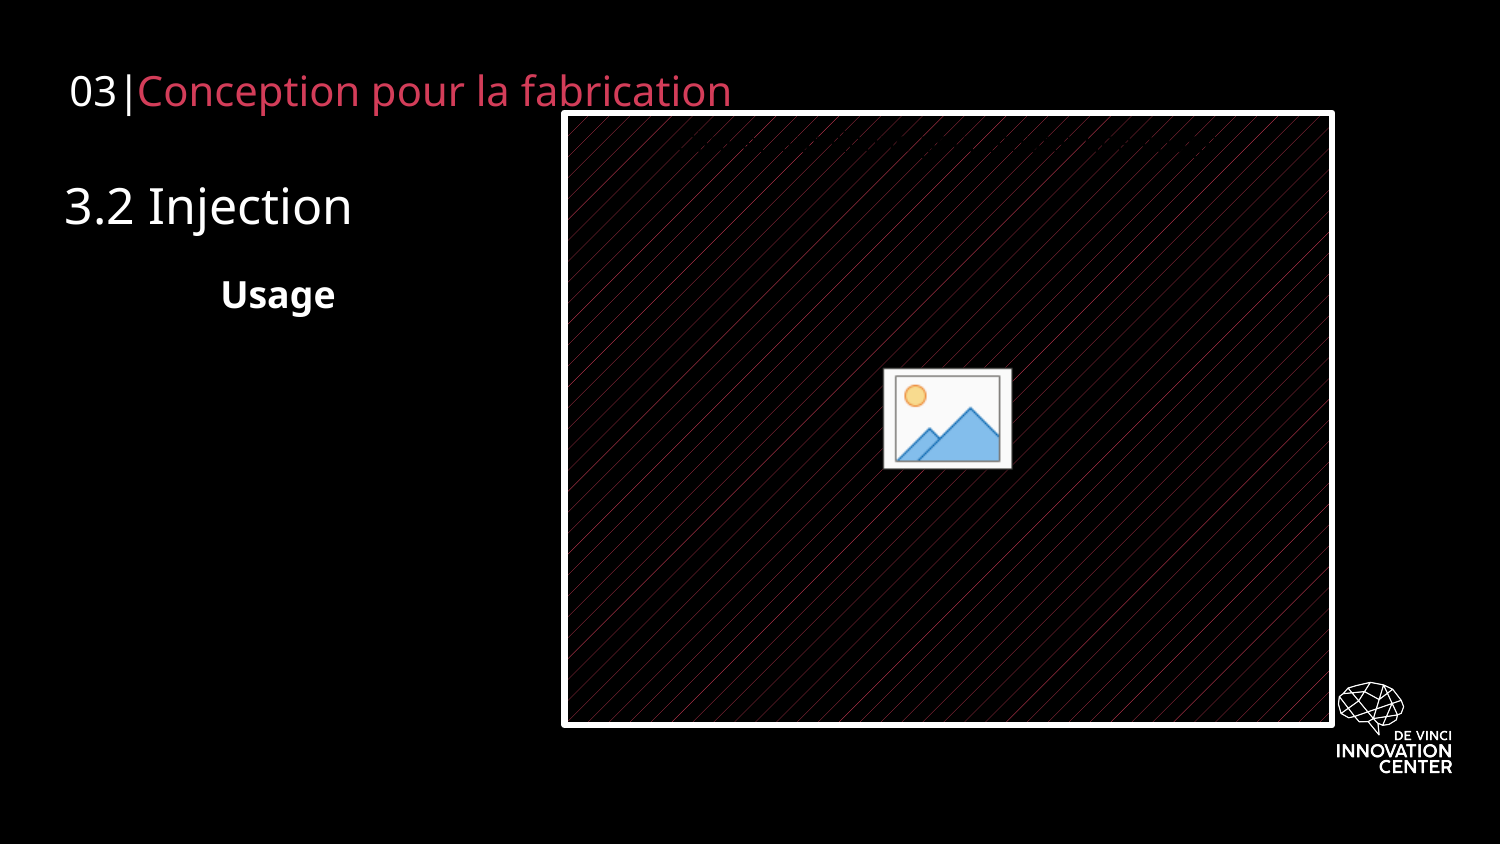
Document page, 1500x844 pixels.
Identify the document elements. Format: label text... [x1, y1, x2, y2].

list Conception pour la fabrication [103, 41, 803, 116]
list 03| [35, 41, 103, 116]
list Usage [35, 249, 497, 728]
picture [1320, 656, 1471, 807]
picture [567, 115, 1329, 722]
title 3.2 Injection [49, 116, 511, 250]
